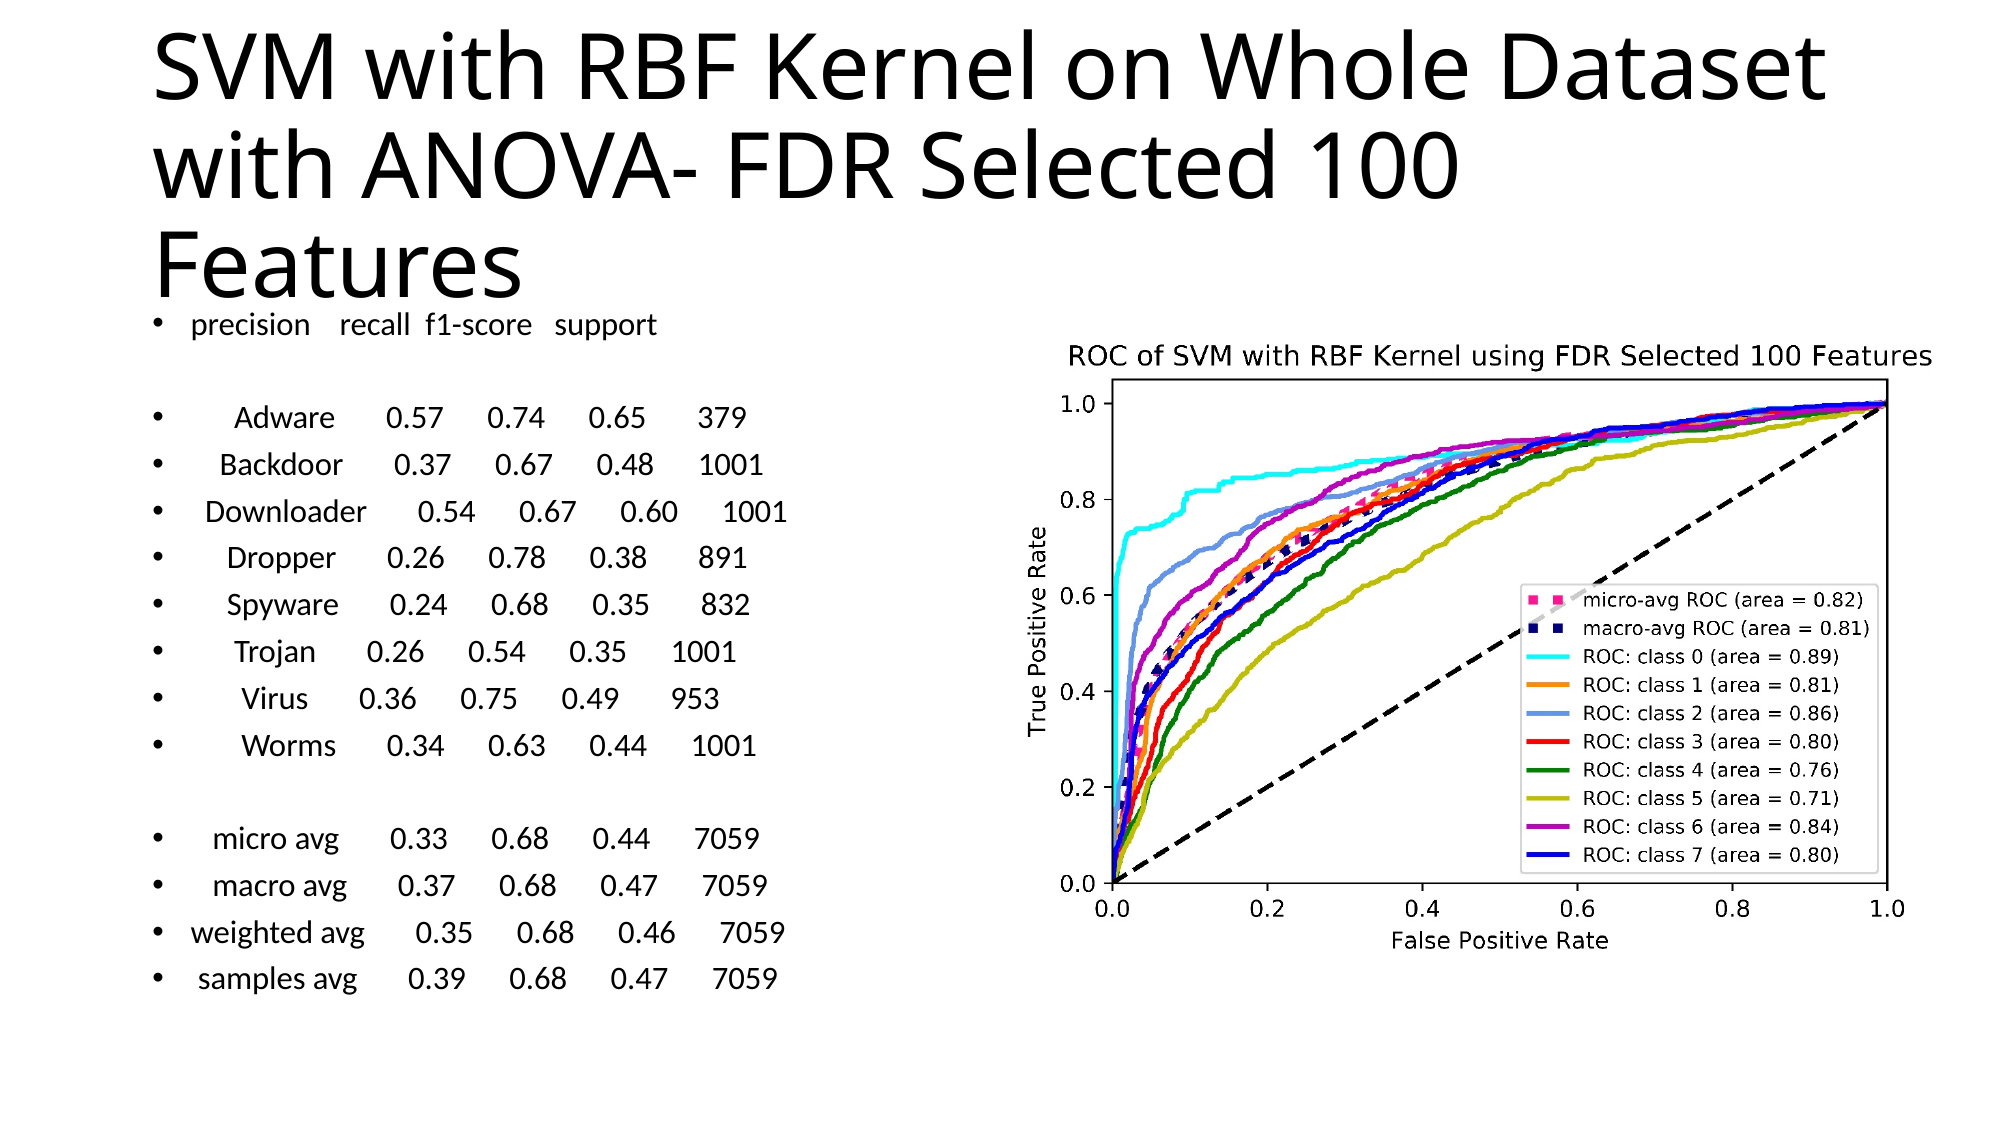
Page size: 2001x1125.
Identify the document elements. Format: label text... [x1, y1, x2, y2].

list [987, 299, 1987, 966]
list precision recall f1-score support Adware 0.57 0.74 0.65 379 Backdoor 0.37 0.67 0.48 1001 Downloader 0.54 0.67 0.60 1001 Dropper 0.26 0.78 0.38 891 Spyware 0.24 0.68 0.35 832 Trojan 0.26 0.54 0.35 1001 Virus 0.36 0.75 0.49 953 Worms 0.34 0.63 0.44 1001 micro avg 0.33 0.68 0.44 7059 macro avg 0.37 0.68 0.47 7059 weighted avg 0.35 0.68 0.46 7059 samples avg 0.39 0.68 0.47 7059 [137, 299, 988, 1014]
title SVM with RBF Kernel on Whole Dataset with ANOVA- FDR Selected 100 Features [137, 59, 1863, 278]
